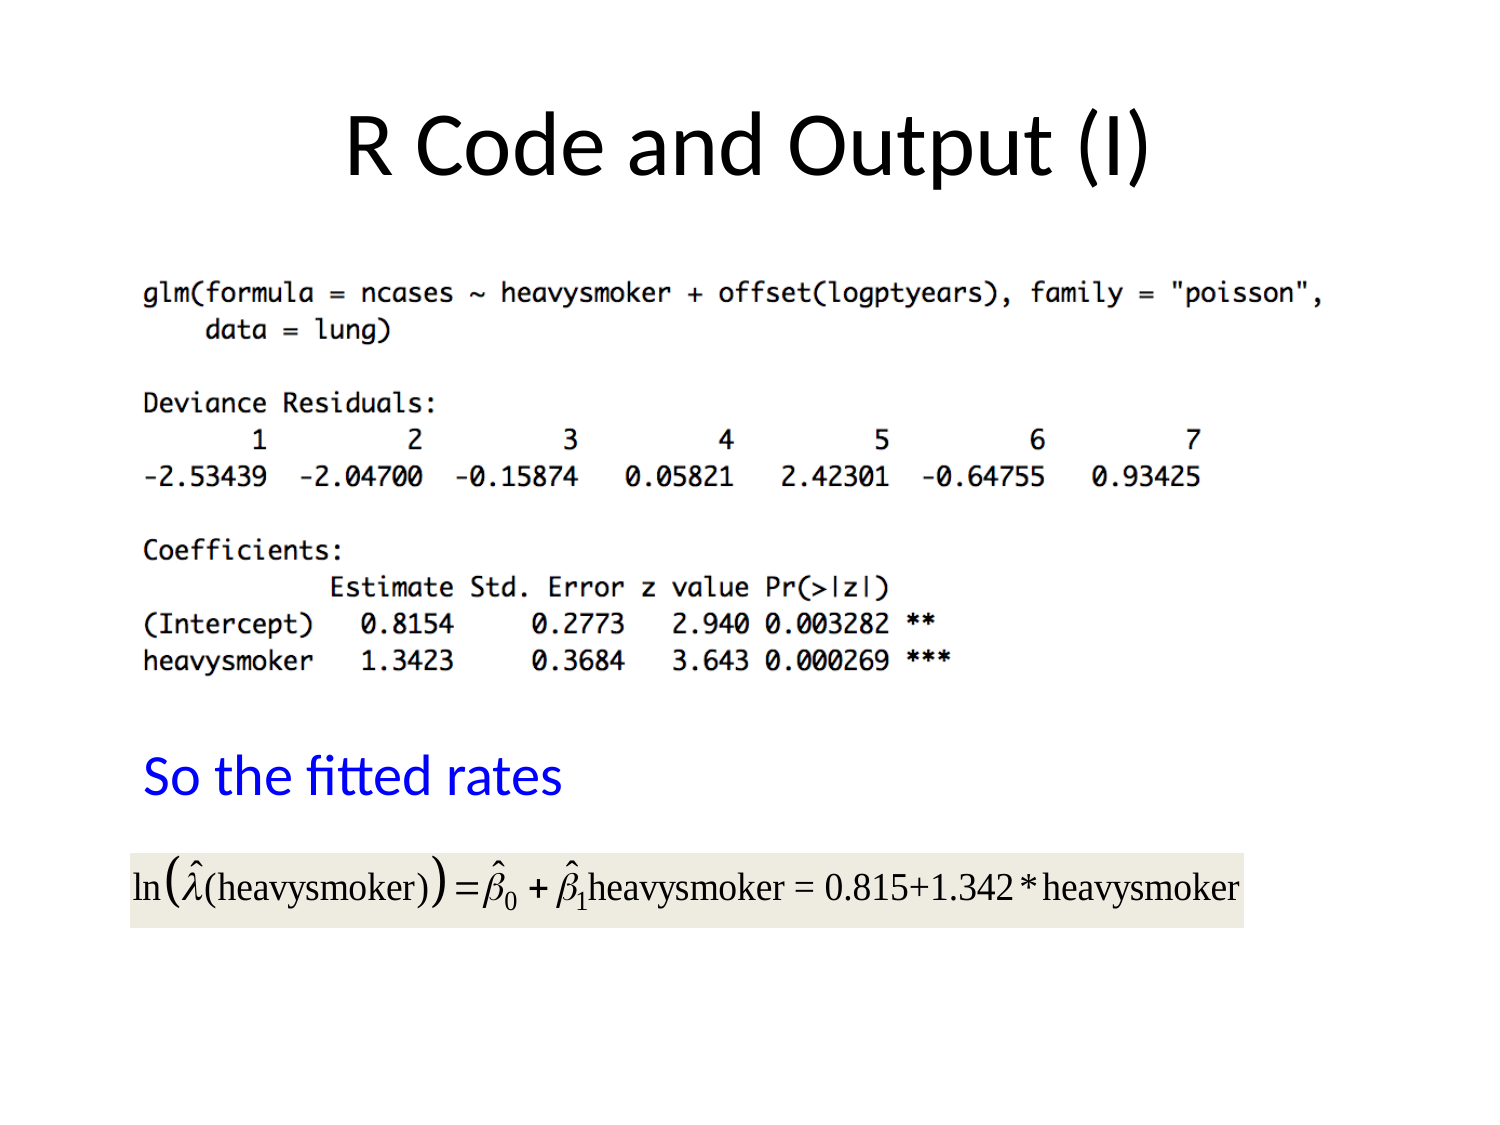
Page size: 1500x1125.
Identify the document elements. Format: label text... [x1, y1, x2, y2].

title R Code and Output (I) [75, 45, 1425, 233]
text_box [129, 852, 1244, 928]
picture [131, 276, 1329, 694]
text_box So the fitted rates [53, 729, 579, 815]
